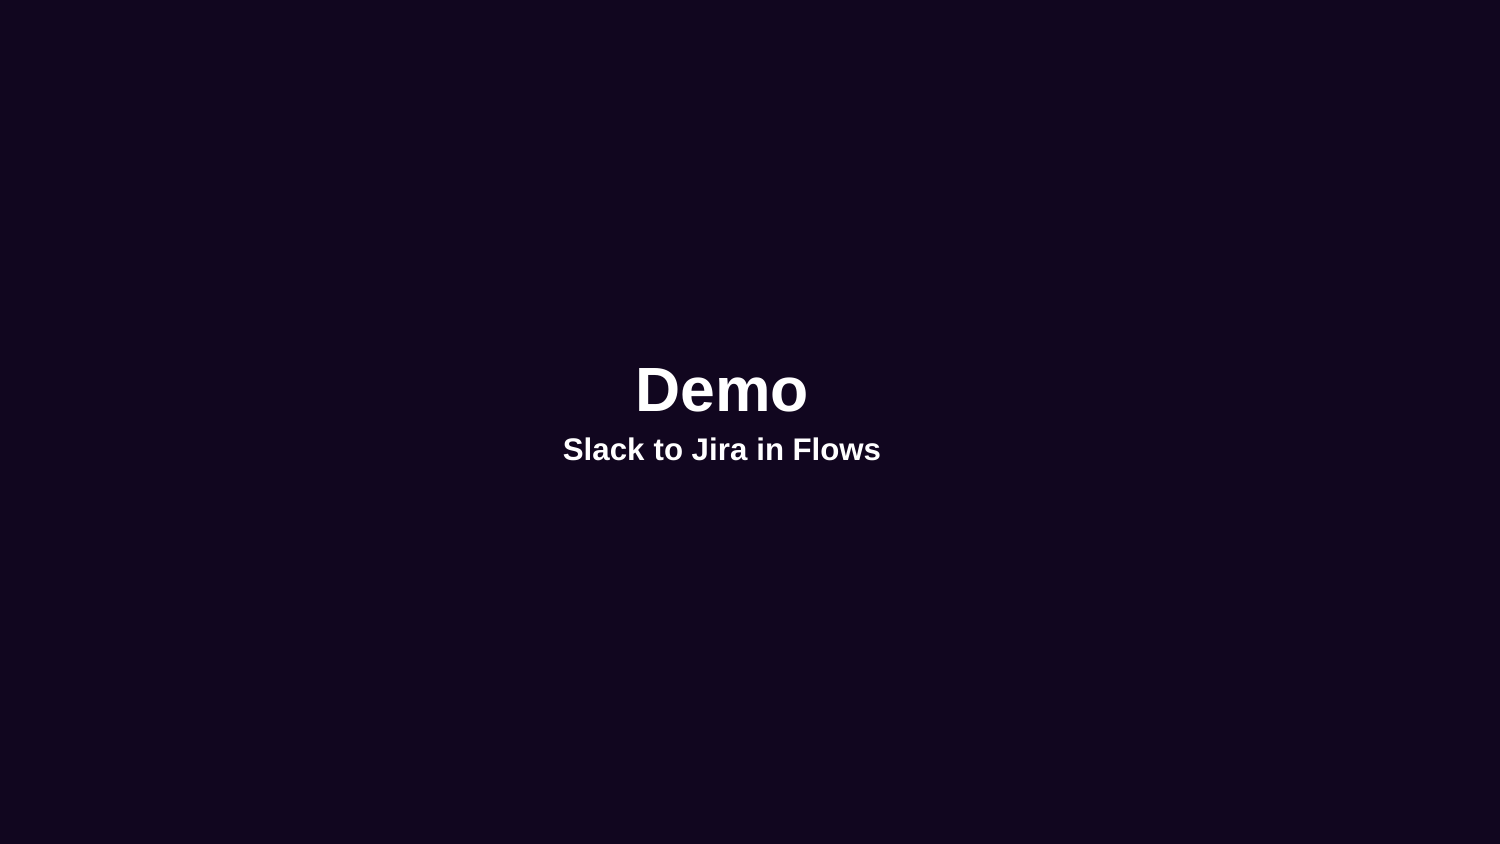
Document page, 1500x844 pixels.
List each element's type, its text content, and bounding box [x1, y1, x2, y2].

title Demo Slack to Jira in Flows [124, 386, 1332, 478]
